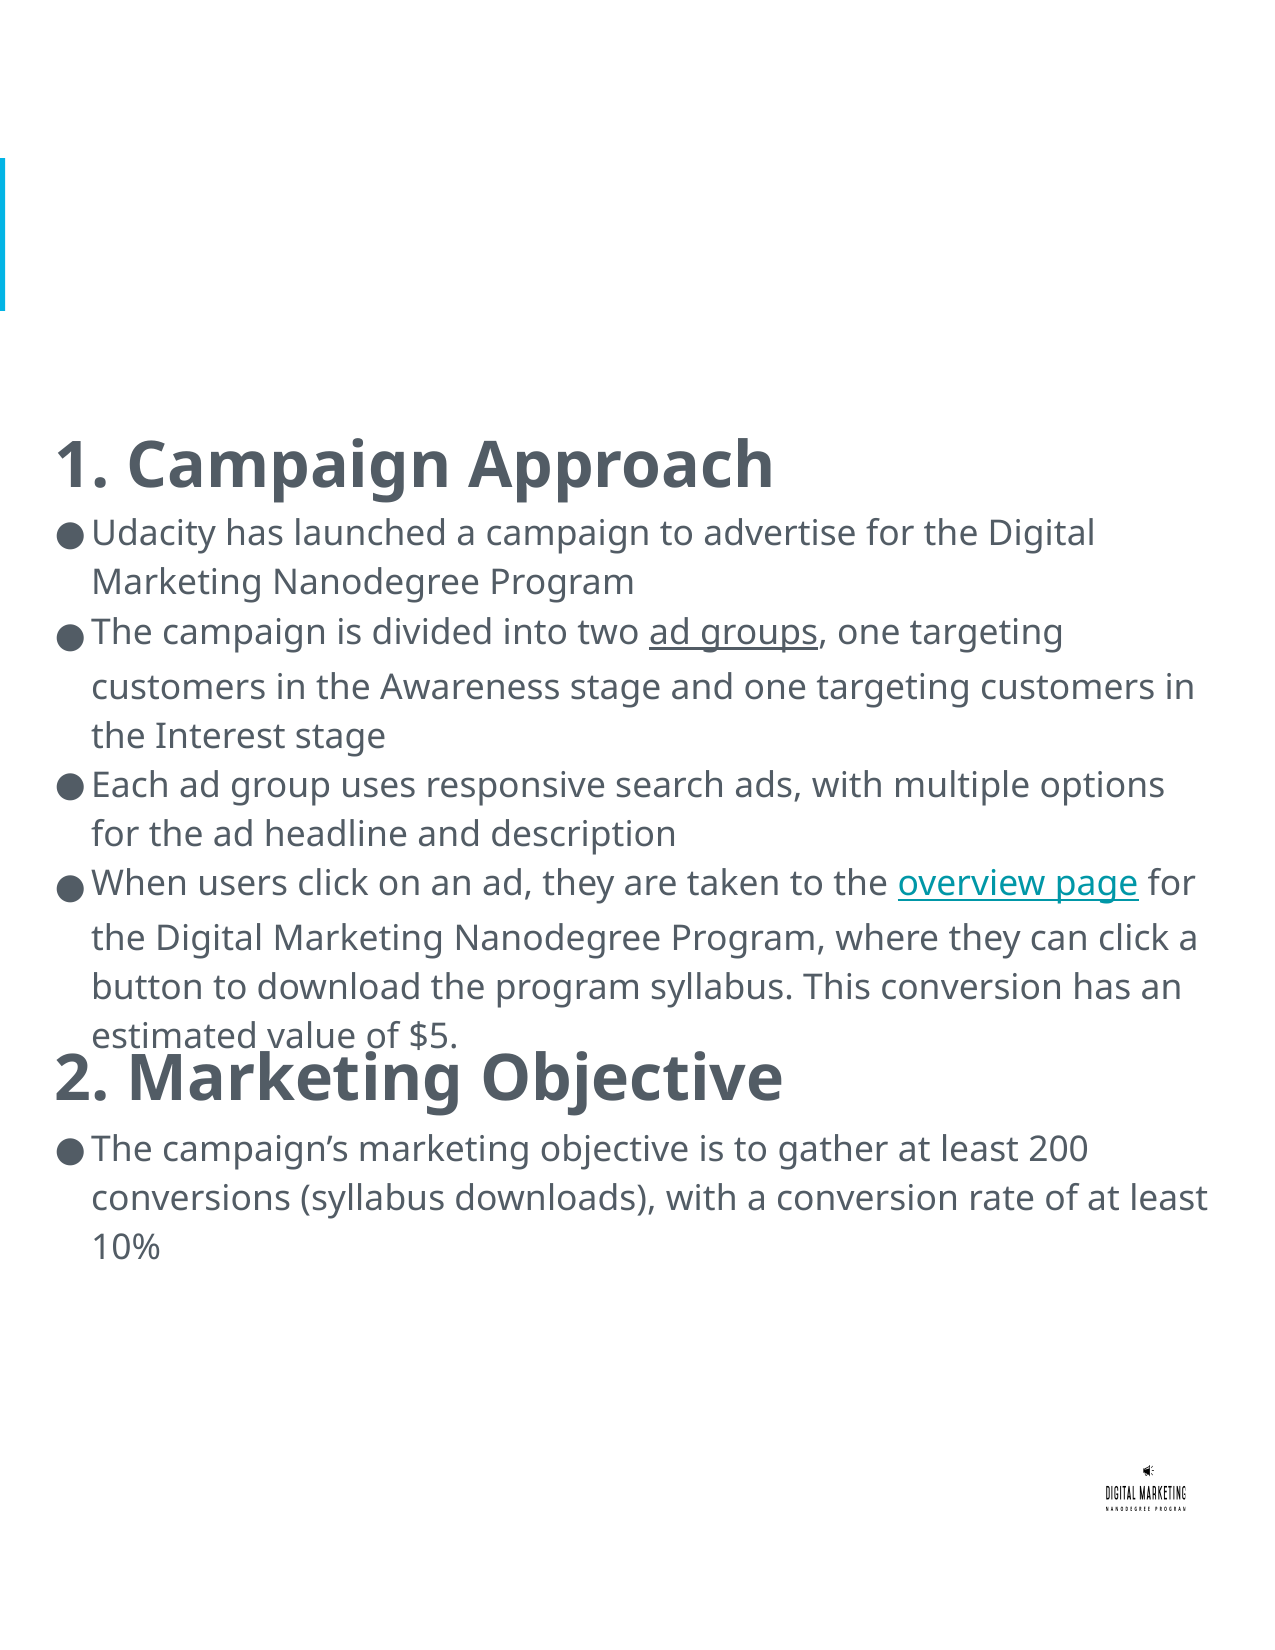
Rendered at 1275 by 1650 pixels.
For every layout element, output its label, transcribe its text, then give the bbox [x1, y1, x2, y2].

list The campaign’s marketing objective is to gather at least 200 conversions (syllabus downloads), with a conversion rate of at least 10% [43, 1107, 1245, 1283]
title 2. Marketing Objective [43, 1012, 1232, 1107]
list Udacity has launched a campaign to advertise for the Digital Marketing Nanodegree Program The campaign is divided into two ad groups, one targeting customers in the Awareness stage and one targeting customers in the Interest stage Each ad group uses responsive search ads, with multiple options for the ad headline and description When users click on an ad, they are taken to the overview page for the Digital Marketing Nanodegree Program, where they can click a button to download the program syllabus. This conversion has an estimated value of $5. [43, 492, 1232, 821]
picture [1106, 1465, 1186, 1511]
title 1. Campaign Approach [43, 400, 1232, 492]
